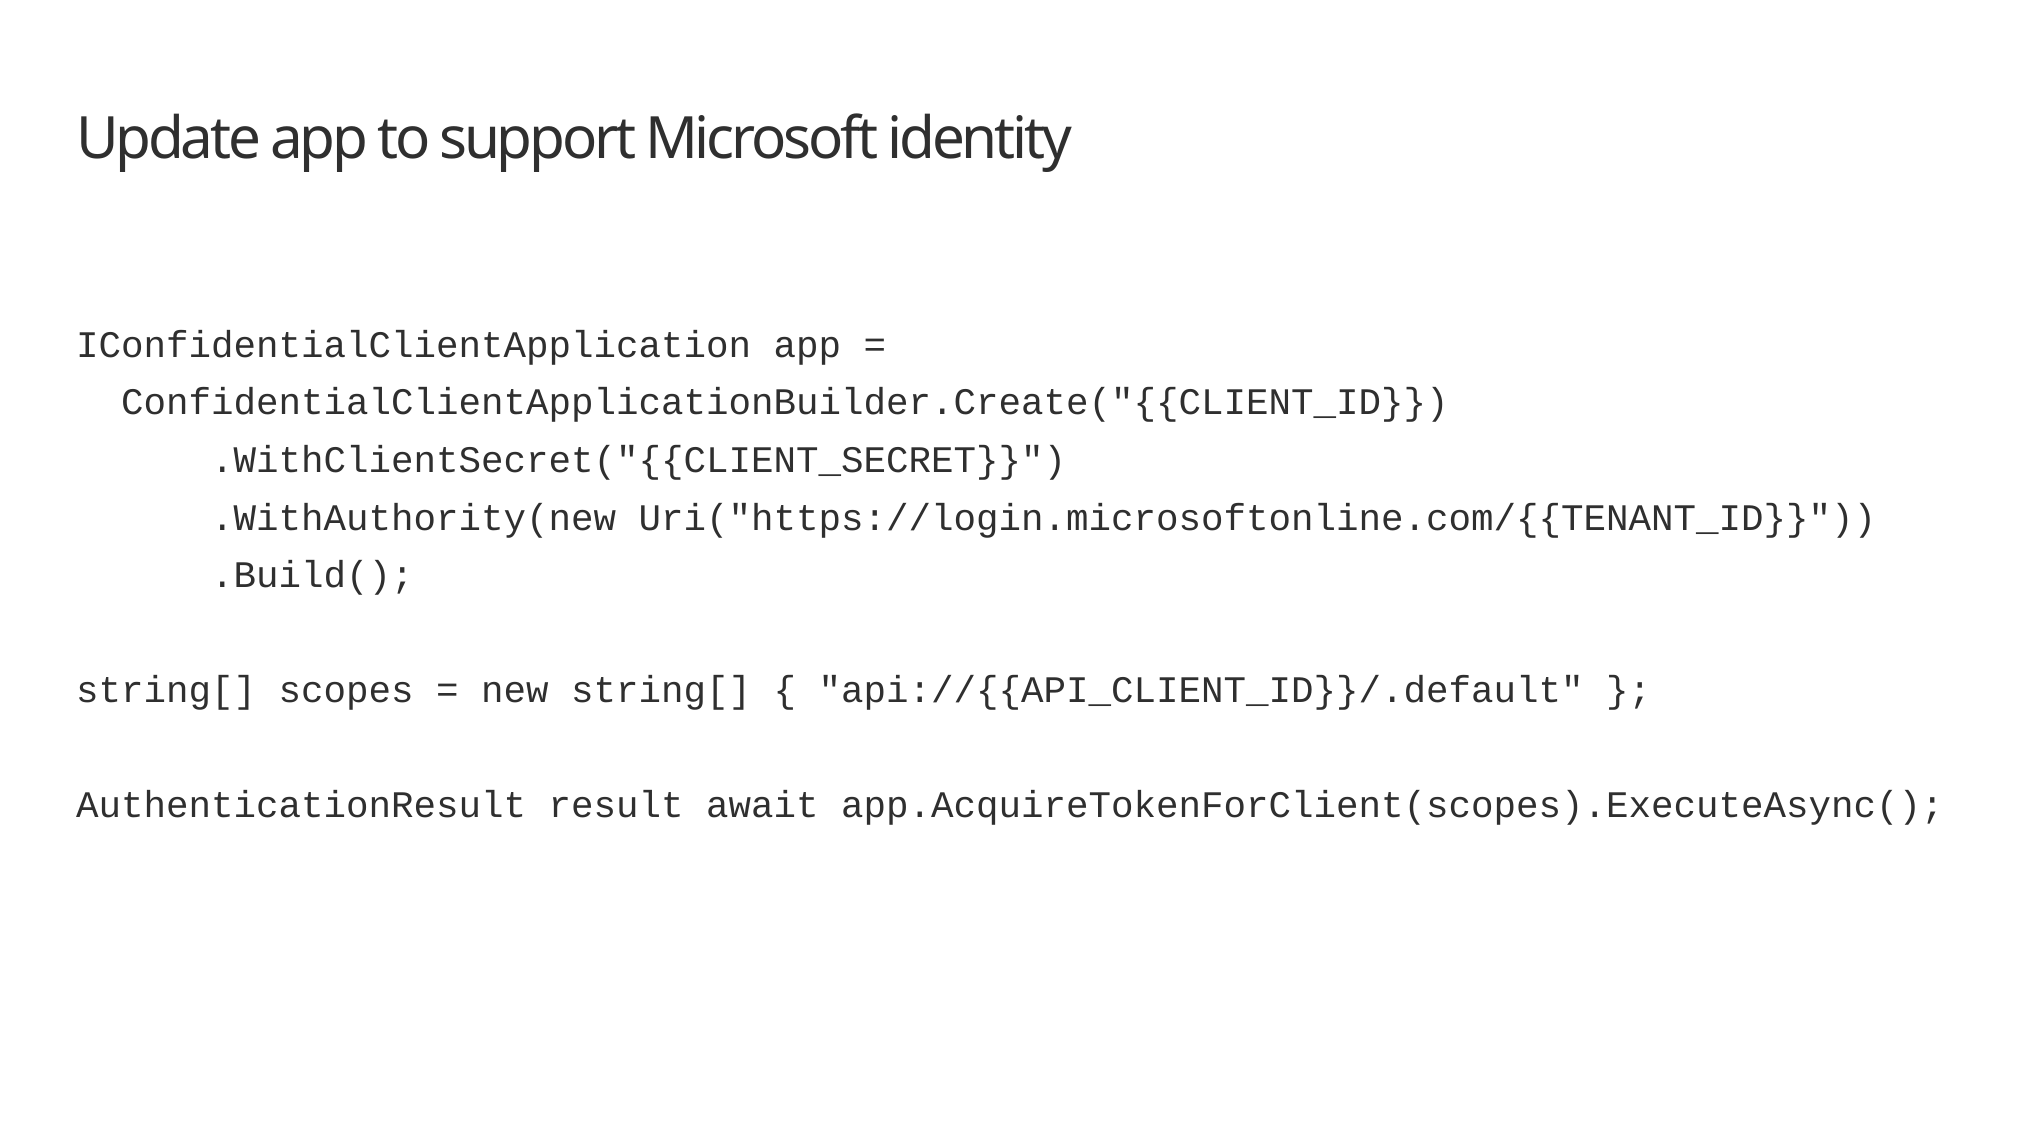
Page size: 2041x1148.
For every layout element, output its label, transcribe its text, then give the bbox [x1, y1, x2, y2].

list IConfidentialClientApplication app = ConfidentialClientApplicationBuilder.Create("{{CLIENT_ID}}) .WithClientSecret("{{CLIENT_SECRET}}") .WithAuthority(new Uri("https://login.microsoftonline.com/{{TENANT_ID}}")) .Build(); string[] scopes = new string[] { "api://{{API_CLIENT_ID}}/.default" }; AuthenticationResult result await app.AcquireTokenForClient(scopes).ExecuteAsync(); [76, 314, 1969, 903]
title Update app to support Microsoft identity [76, 103, 1969, 172]
